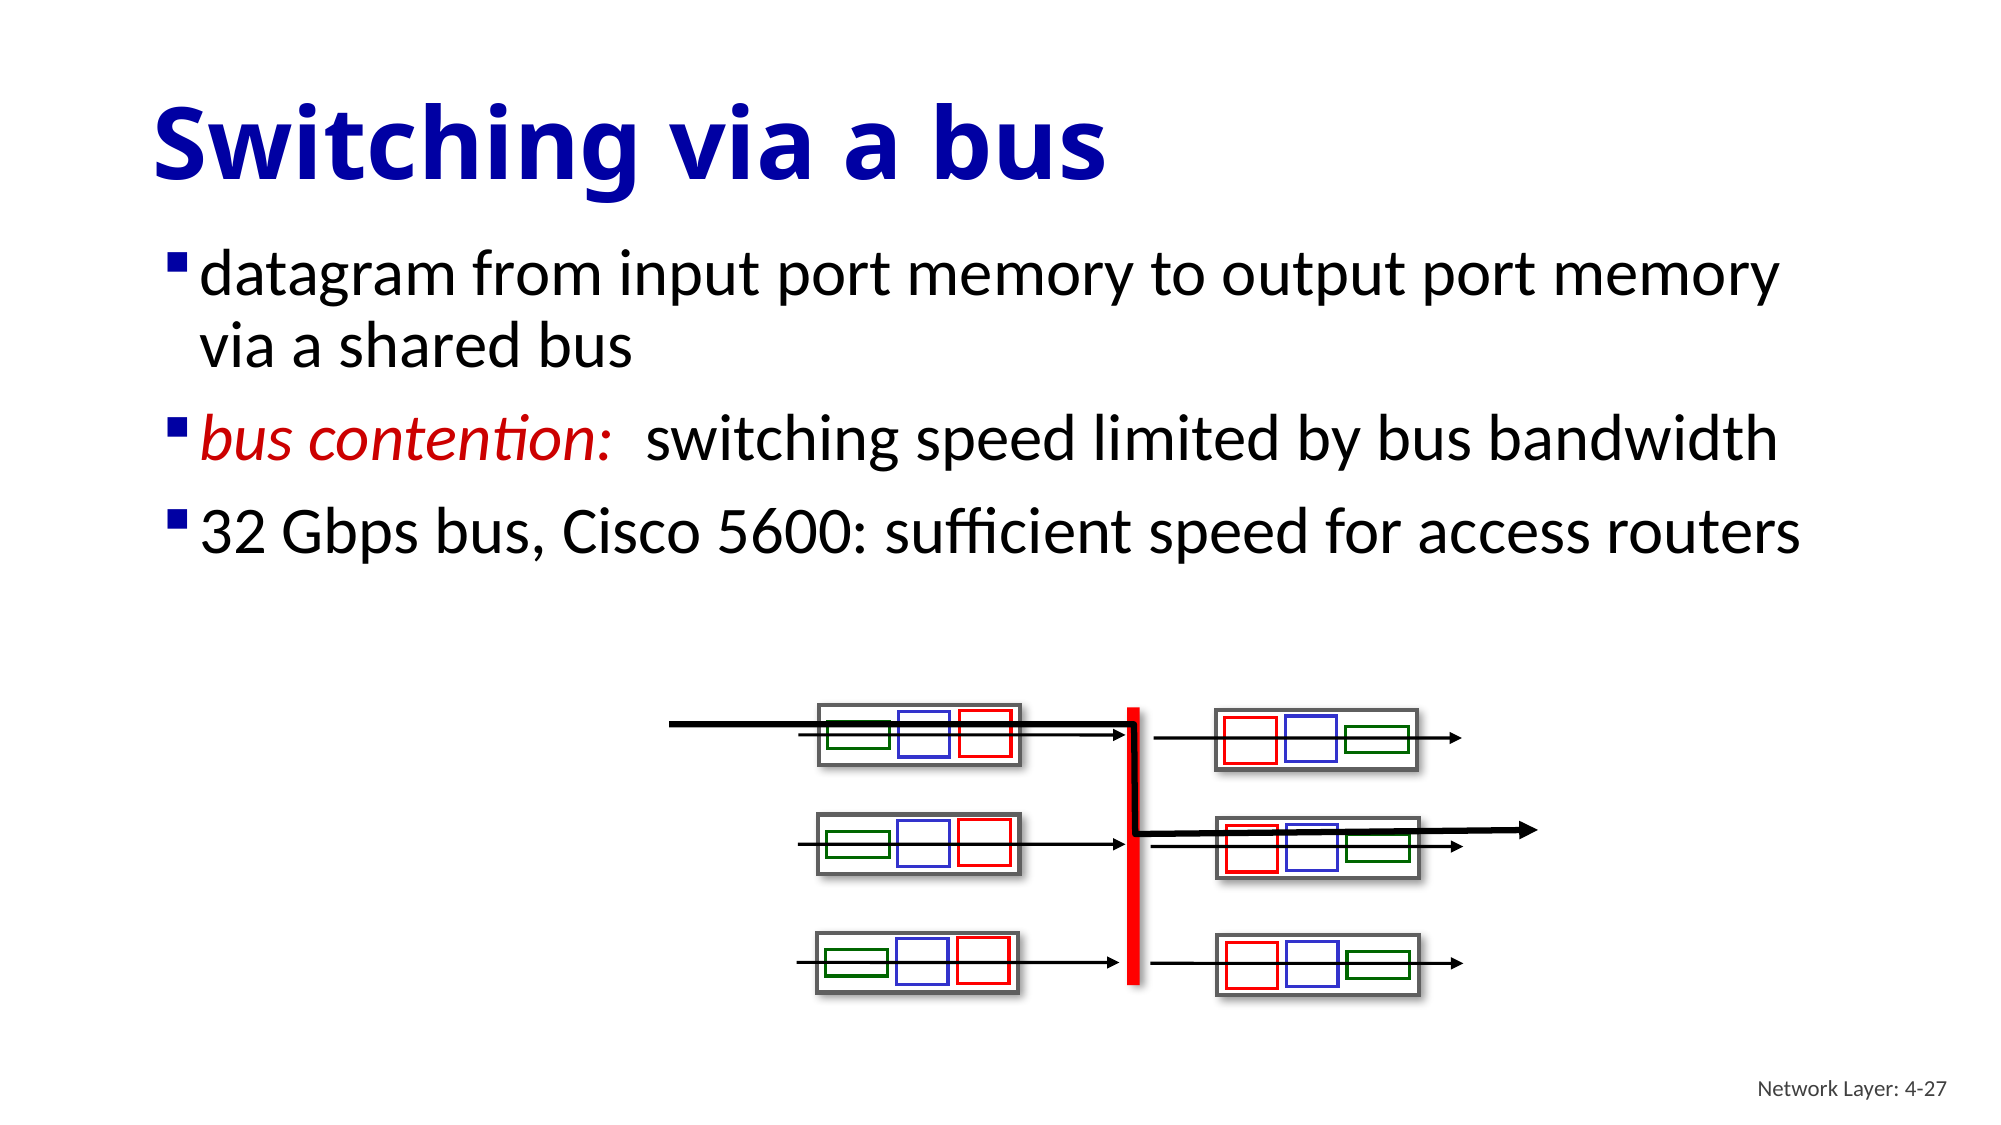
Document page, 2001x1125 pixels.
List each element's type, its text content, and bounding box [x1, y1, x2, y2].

list datagram from input port memory to output port memory via a shared bus bus contention: switching speed limited by bus bandwidth 32 Gbps bus, Cisco 5600: sufficient speed for access routers [126, 230, 1862, 685]
slide_number Network Layer: 4-27 [1512, 1056, 1963, 1117]
title Switching via a bus [137, 74, 1863, 221]
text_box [669, 705, 1538, 995]
